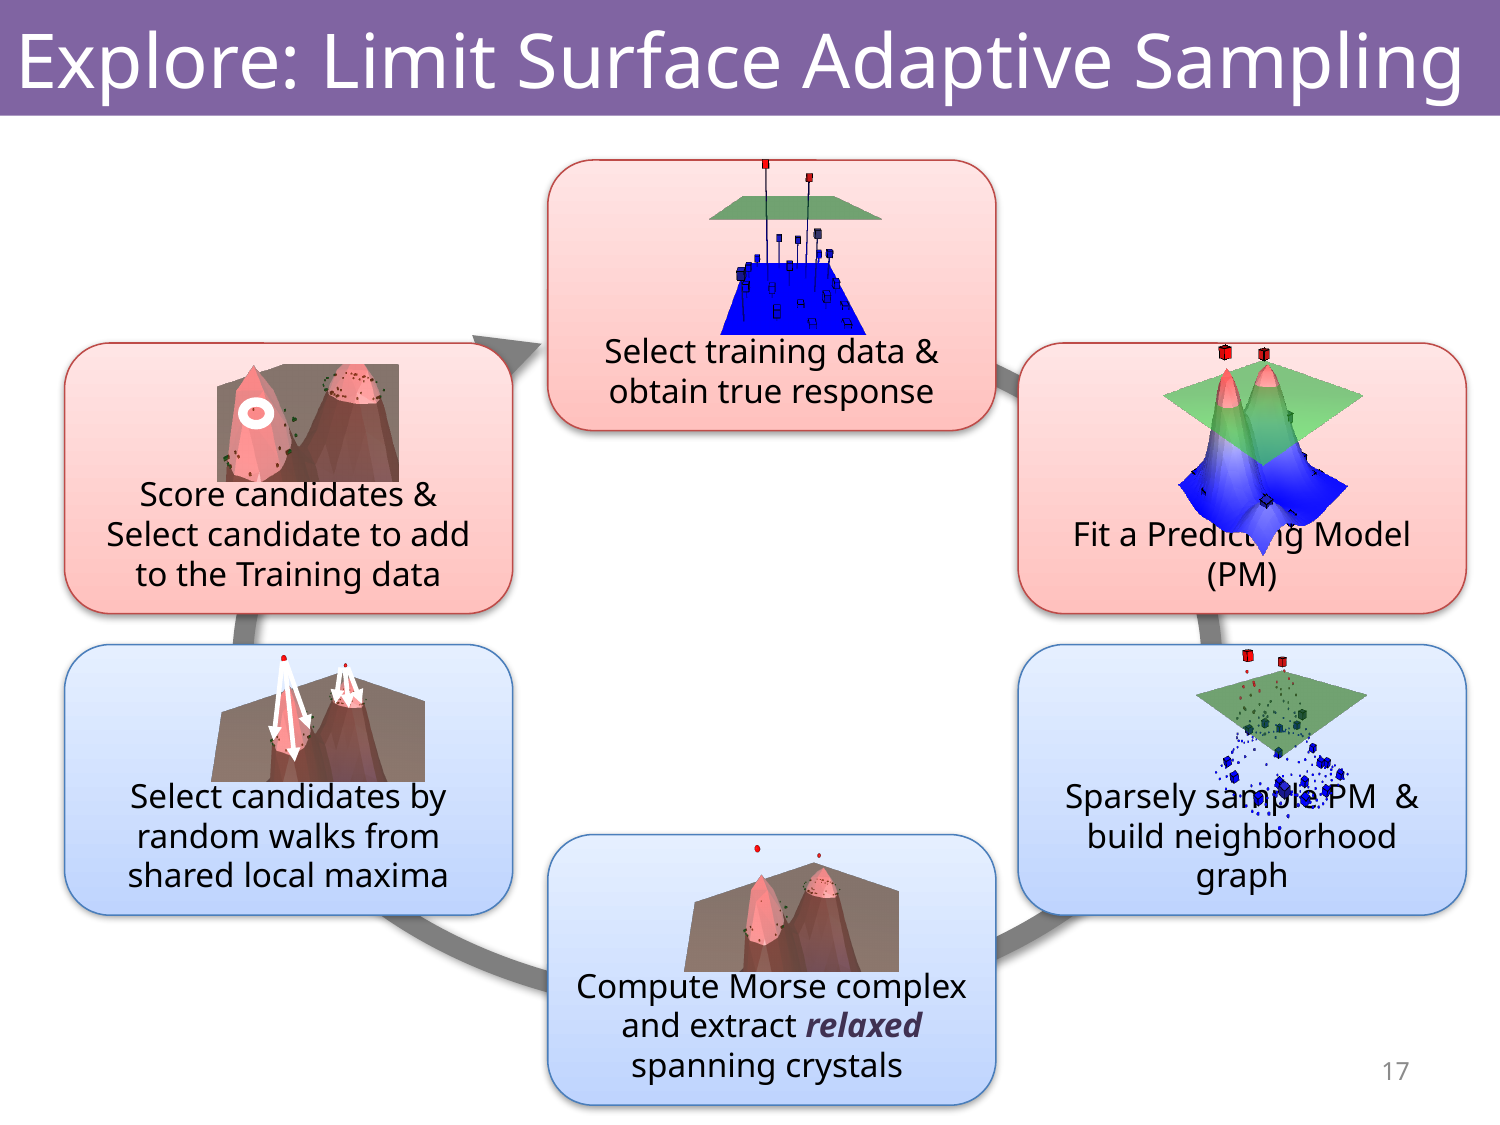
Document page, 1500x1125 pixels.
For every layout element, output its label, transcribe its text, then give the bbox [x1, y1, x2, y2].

text_box Score candidates & Select candidate to add to the Training data [63, 342, 514, 615]
title Explore: Limit Surface Adaptive Sampling [0, 0, 1500, 116]
picture [1163, 344, 1364, 557]
picture [684, 845, 899, 972]
text_box Fit a Predicting Model (PM) [1017, 342, 1468, 615]
text_box Compute Morse complex and extract relaxed spanning crystals [546, 833, 997, 1106]
picture [217, 364, 399, 482]
text_box Select training data & obtain true response [546, 159, 997, 432]
slide_number 17 [1074, 1042, 1425, 1103]
text_box Select candidates by random walks from shared local maxima [63, 643, 514, 916]
text_box Sparsely sample PM & build neighborhood graph [1017, 643, 1468, 916]
text_box [242, 341, 1212, 981]
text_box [210, 655, 426, 782]
picture [709, 159, 882, 335]
picture [1195, 649, 1367, 831]
